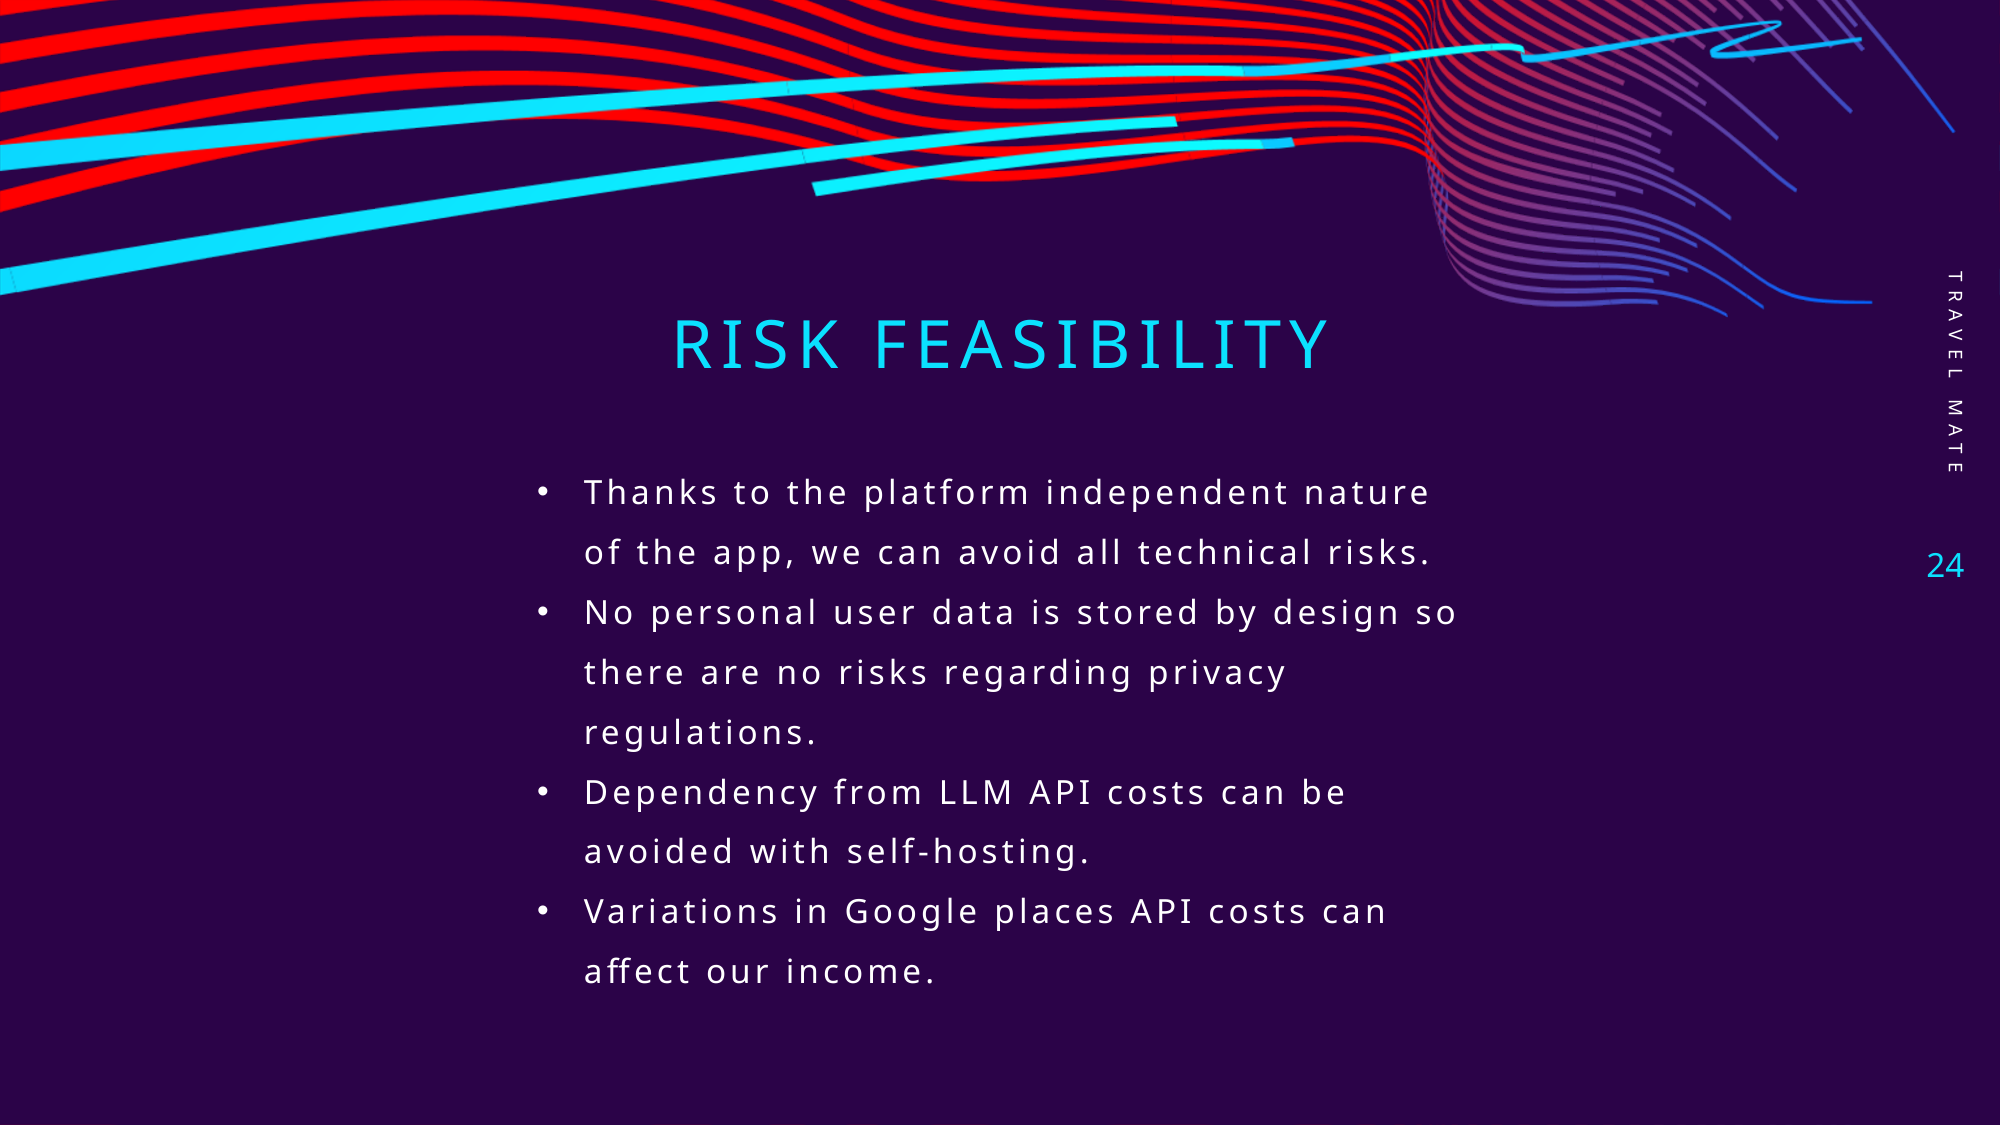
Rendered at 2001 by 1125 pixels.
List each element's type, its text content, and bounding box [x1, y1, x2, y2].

slide_number 24 [1889, 519, 1980, 615]
footer Travel Mate [1926, 33, 1987, 489]
title Risk Feasibility [590, 303, 1409, 399]
list Thanks to the platform independent nature of the app, we can avoid all technical risks. No personal user data is stored by design so there are no risks regarding privacy regulations. Dependency from LLM API costs can be avoided with self-hosting. Variations in Google places API costs can affect our income. [522, 443, 1478, 922]
picture [0, 0, 2000, 1125]
